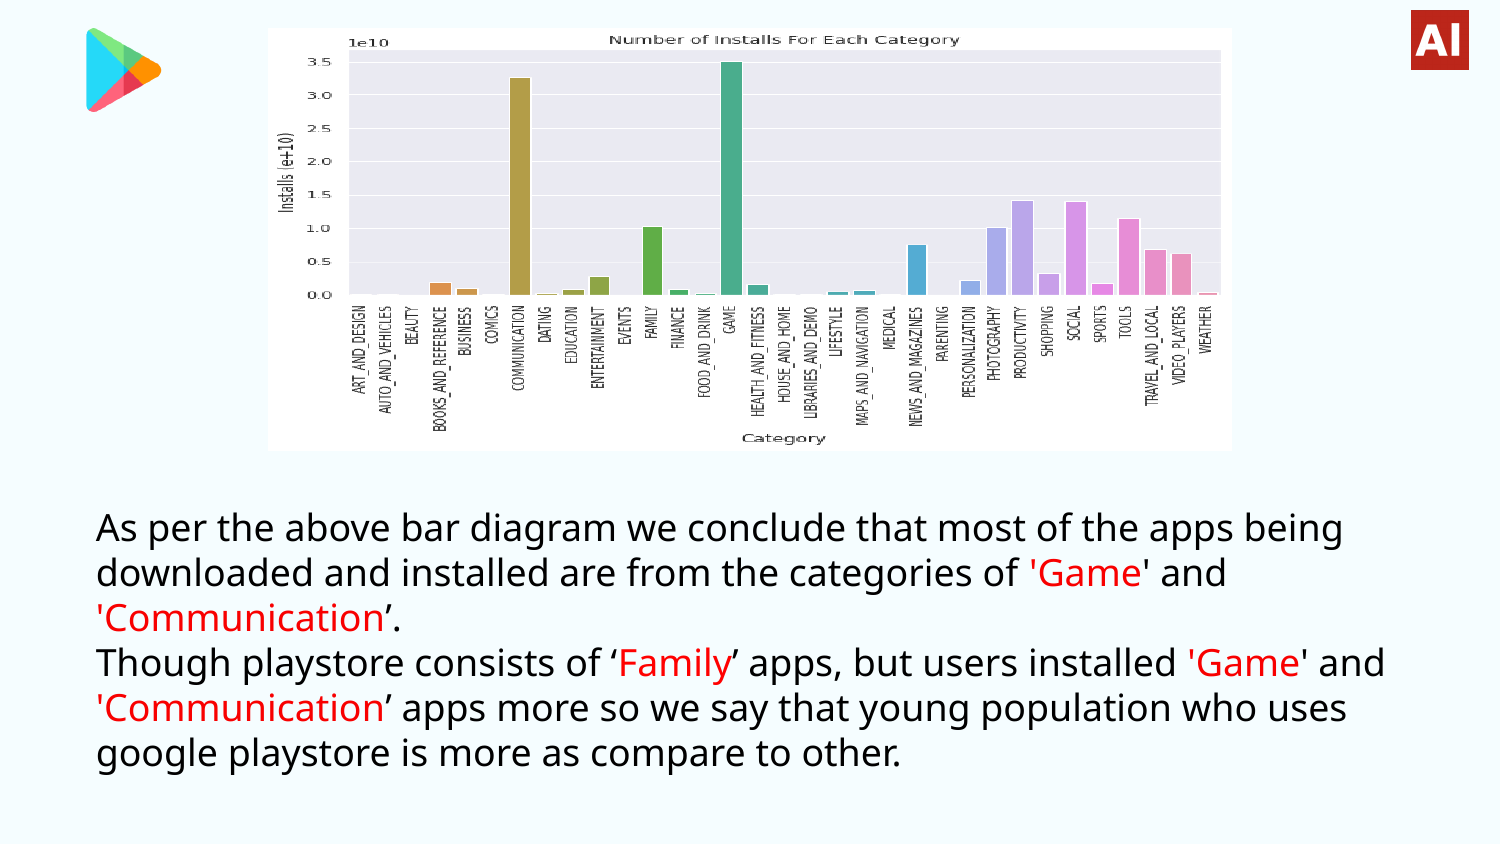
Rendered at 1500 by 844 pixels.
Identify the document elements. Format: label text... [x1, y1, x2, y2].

text_box As per the above bar diagram we conclude that most of the apps being downloaded and installed are from the categories of 'Game' and 'Communication’. Though playstore consists of ‘Family’ apps, but users installed 'Game' and 'Communication’ apps more so we say that young population who uses google playstore is more as compare to other. [81, 496, 1430, 844]
text_box [81, 28, 166, 112]
picture [268, 28, 1232, 451]
picture [1411, 10, 1469, 70]
